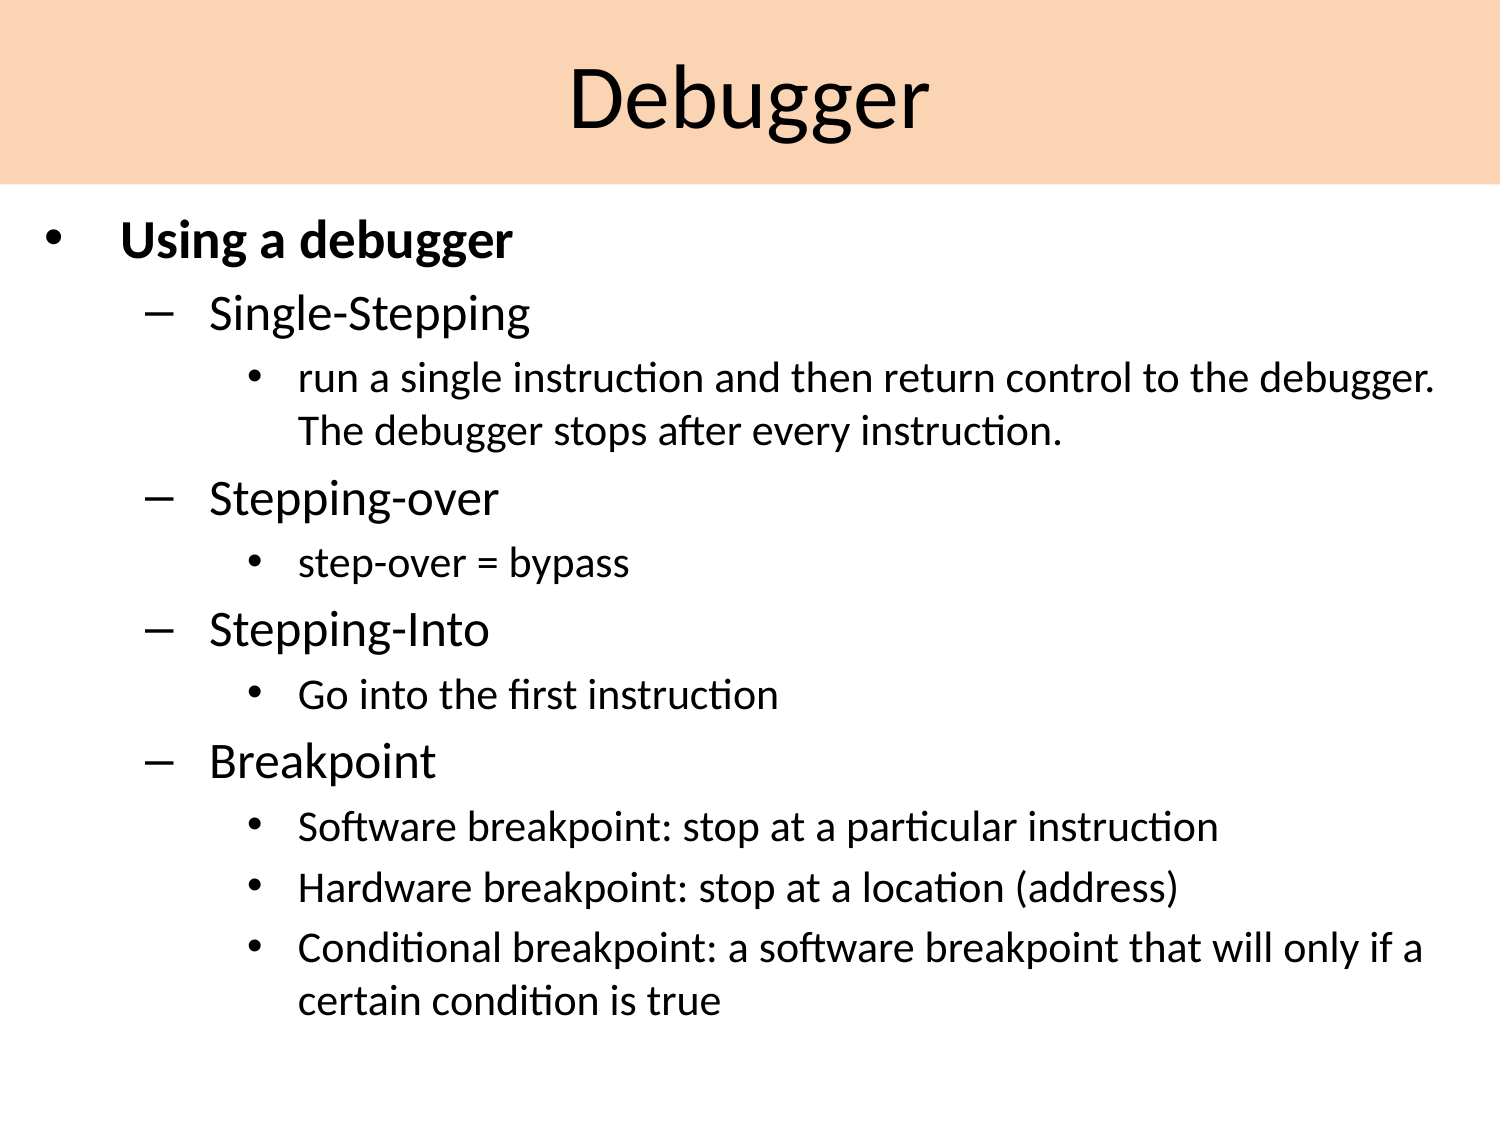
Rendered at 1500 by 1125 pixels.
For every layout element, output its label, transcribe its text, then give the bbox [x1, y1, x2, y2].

text_box Debugger [0, 0, 1500, 185]
text_box Using a debugger Single-Stepping run a single instruction and then return control to the debugger. The debugger stops after every instruction. Stepping-over step-over = bypass Stepping-Into Go into the first instruction Breakpoint Software breakpoint: stop at a particular instruction Hardware breakpoint: stop at a location (address) Conditional breakpoint: a software breakpoint that will only if a certain condition is true [29, 196, 1471, 1035]
